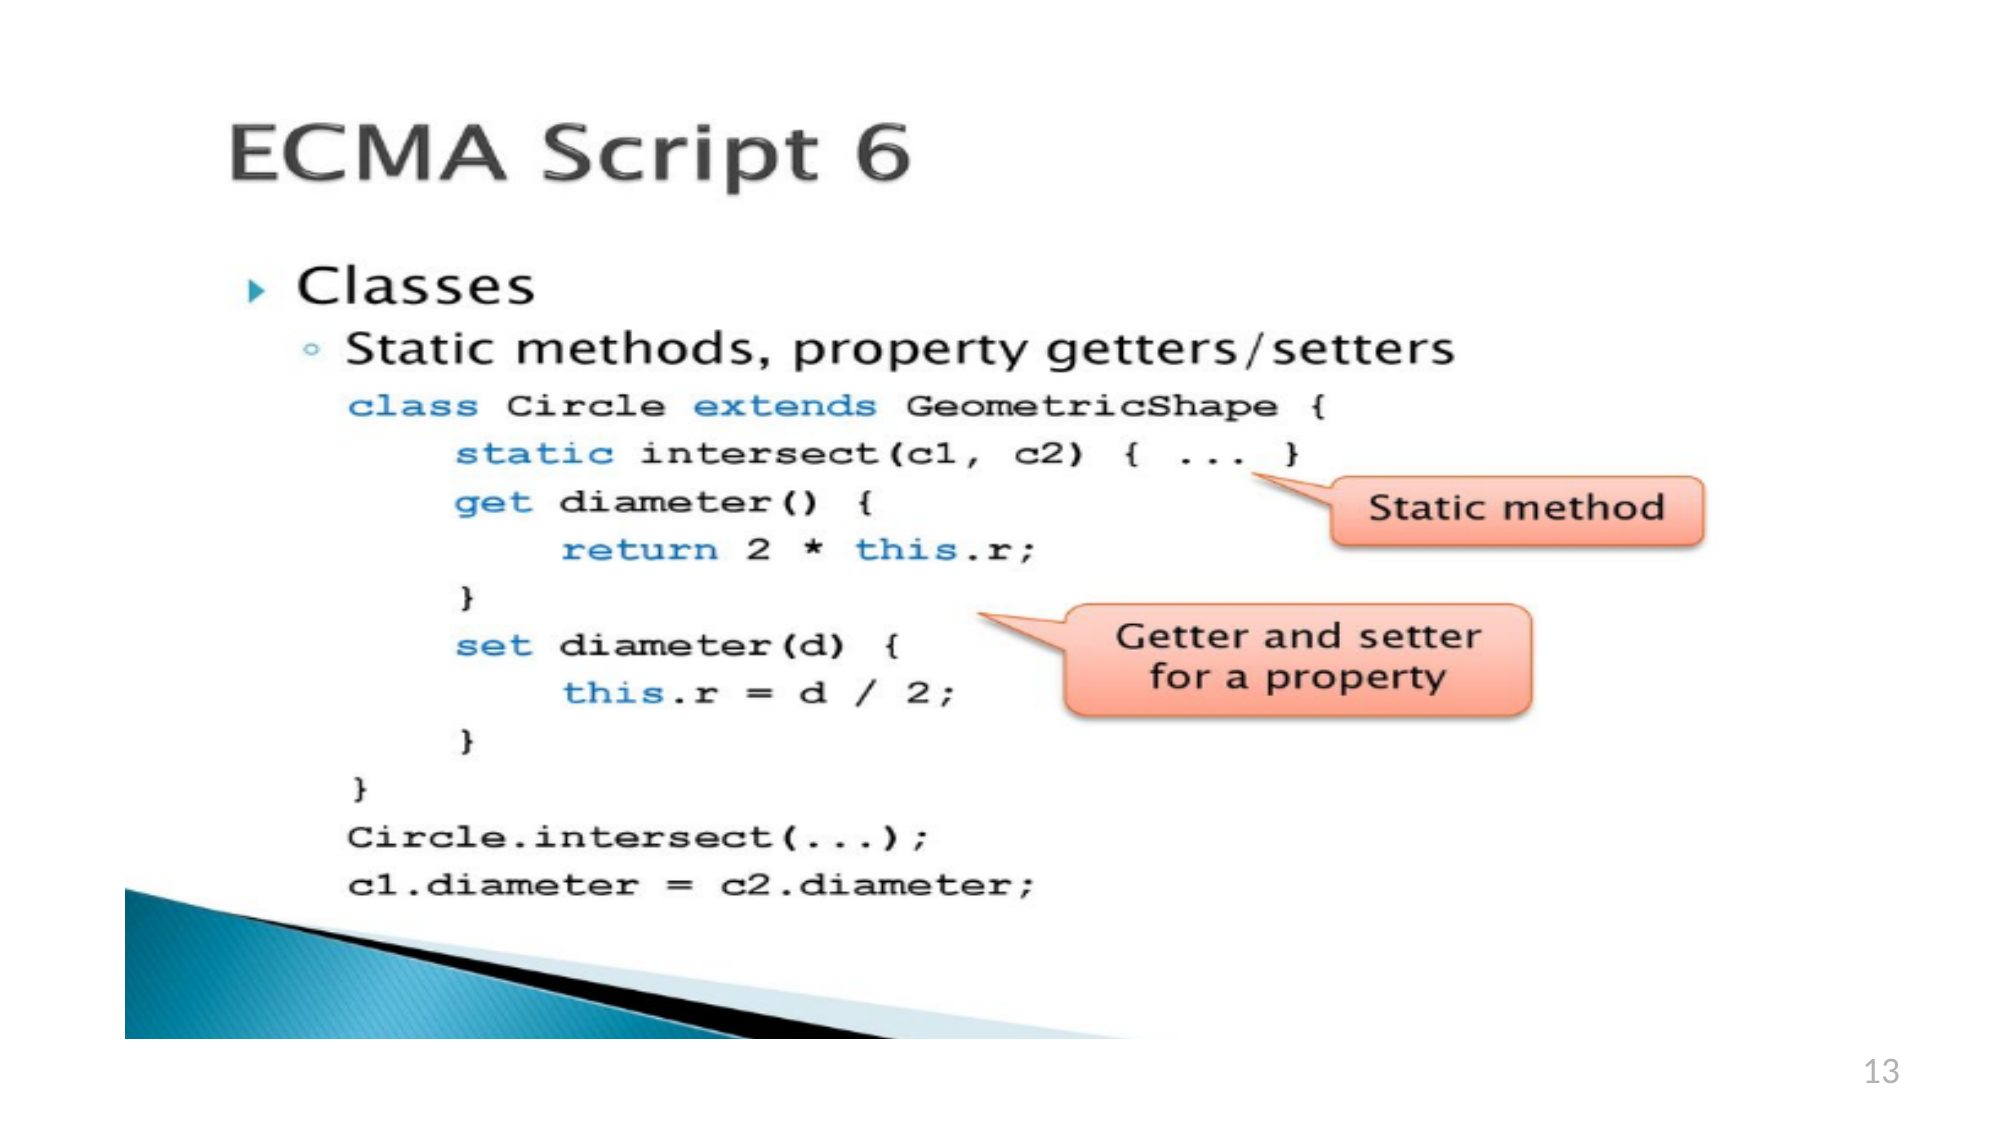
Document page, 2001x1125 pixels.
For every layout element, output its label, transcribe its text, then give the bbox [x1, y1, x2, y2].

slide_number 13 [1440, 1046, 1900, 1103]
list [124, 49, 1896, 1040]
